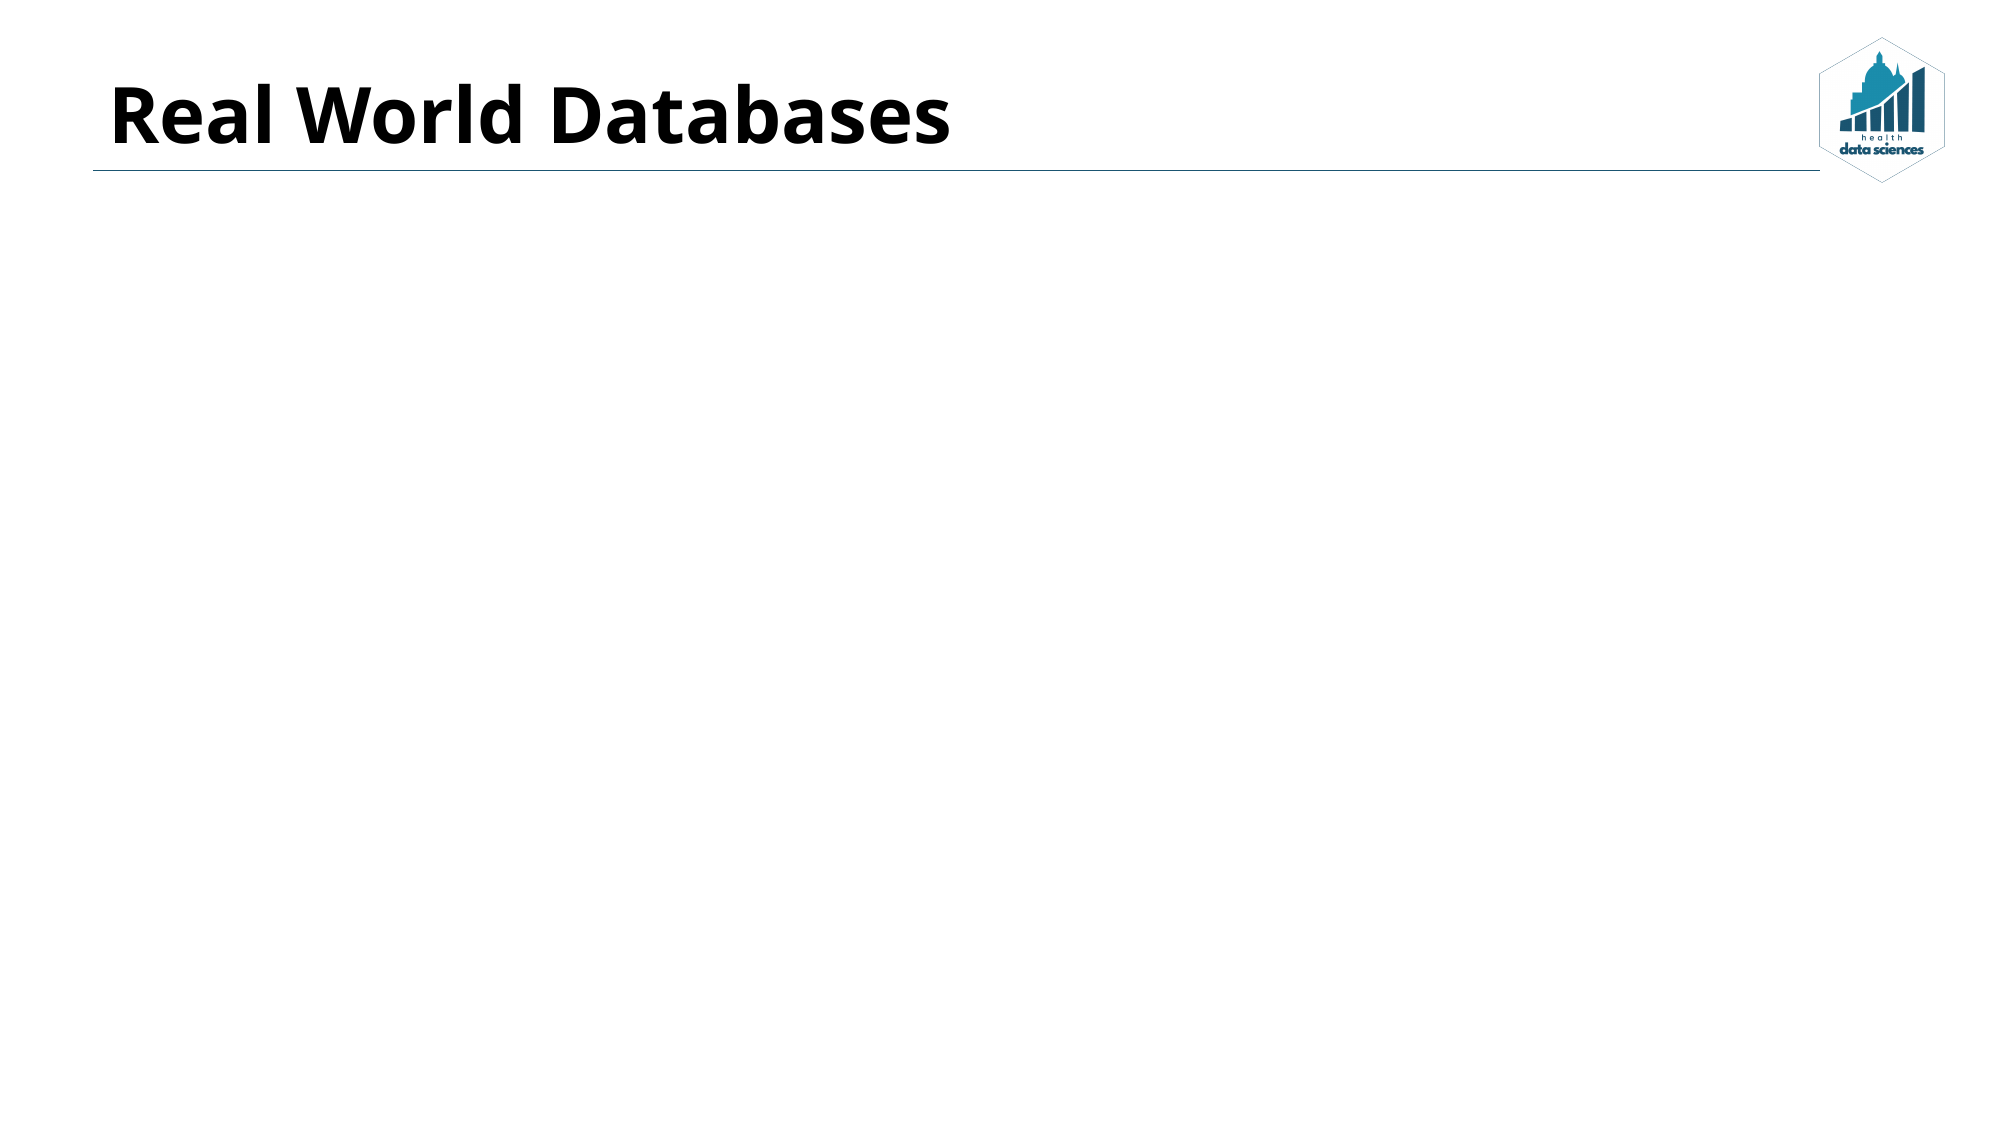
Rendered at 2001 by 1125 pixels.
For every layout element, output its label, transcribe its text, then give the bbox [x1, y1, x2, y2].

title Real World Databases [93, 68, 1819, 168]
picture [1819, 37, 1945, 183]
